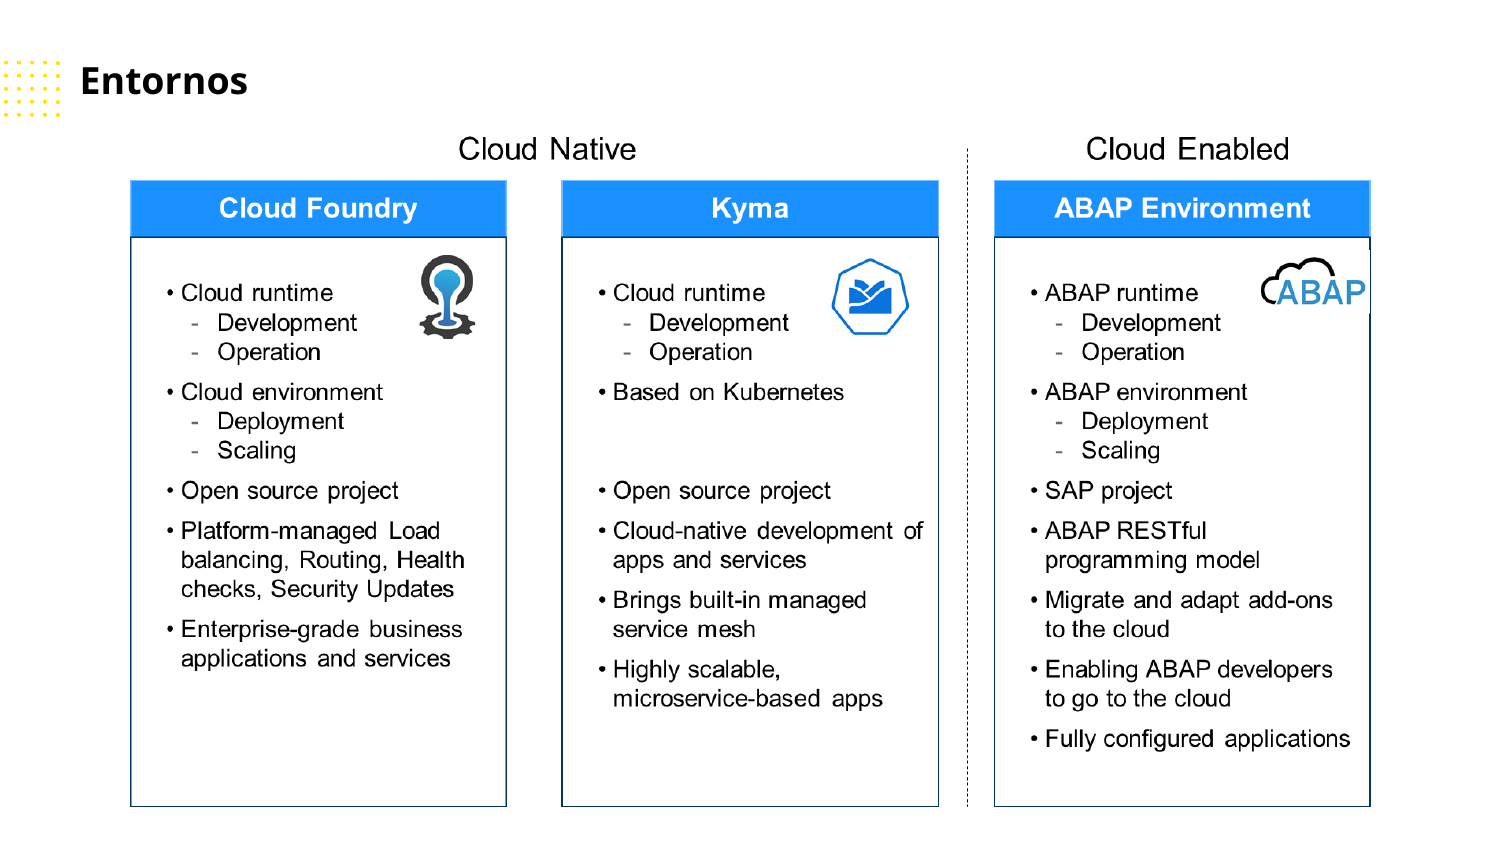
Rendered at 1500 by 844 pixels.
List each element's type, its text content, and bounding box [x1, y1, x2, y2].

title Entornos [79, 57, 702, 199]
picture [120, 136, 1380, 807]
